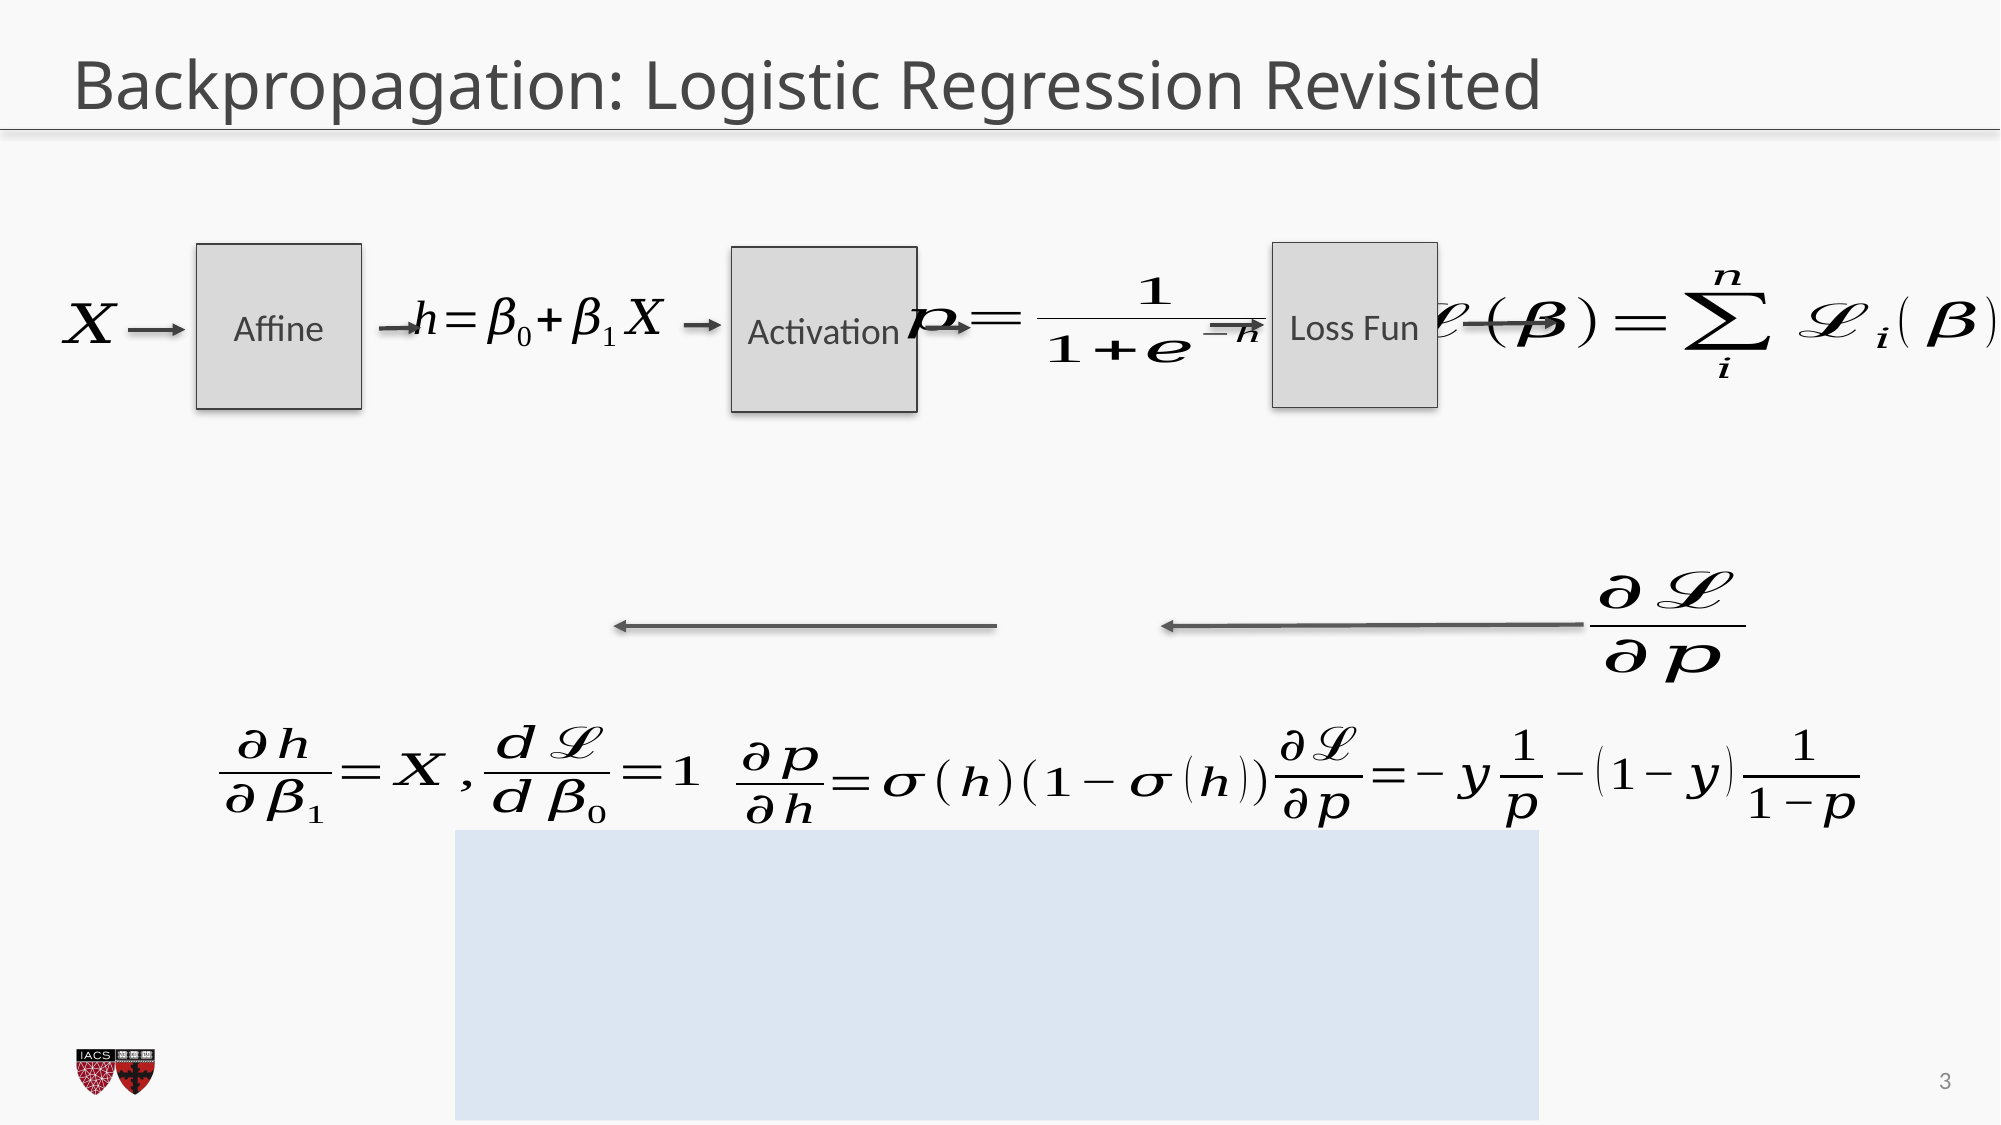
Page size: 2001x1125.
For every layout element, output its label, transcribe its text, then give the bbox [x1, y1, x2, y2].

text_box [400, 580, 998, 693]
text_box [57, 242, 2000, 413]
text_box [1016, 580, 1584, 692]
picture [75, 1049, 155, 1095]
title Backpropagation: Logistic Regression Revisited [57, 35, 1943, 162]
slide_number 3 [1539, 1050, 1967, 1110]
